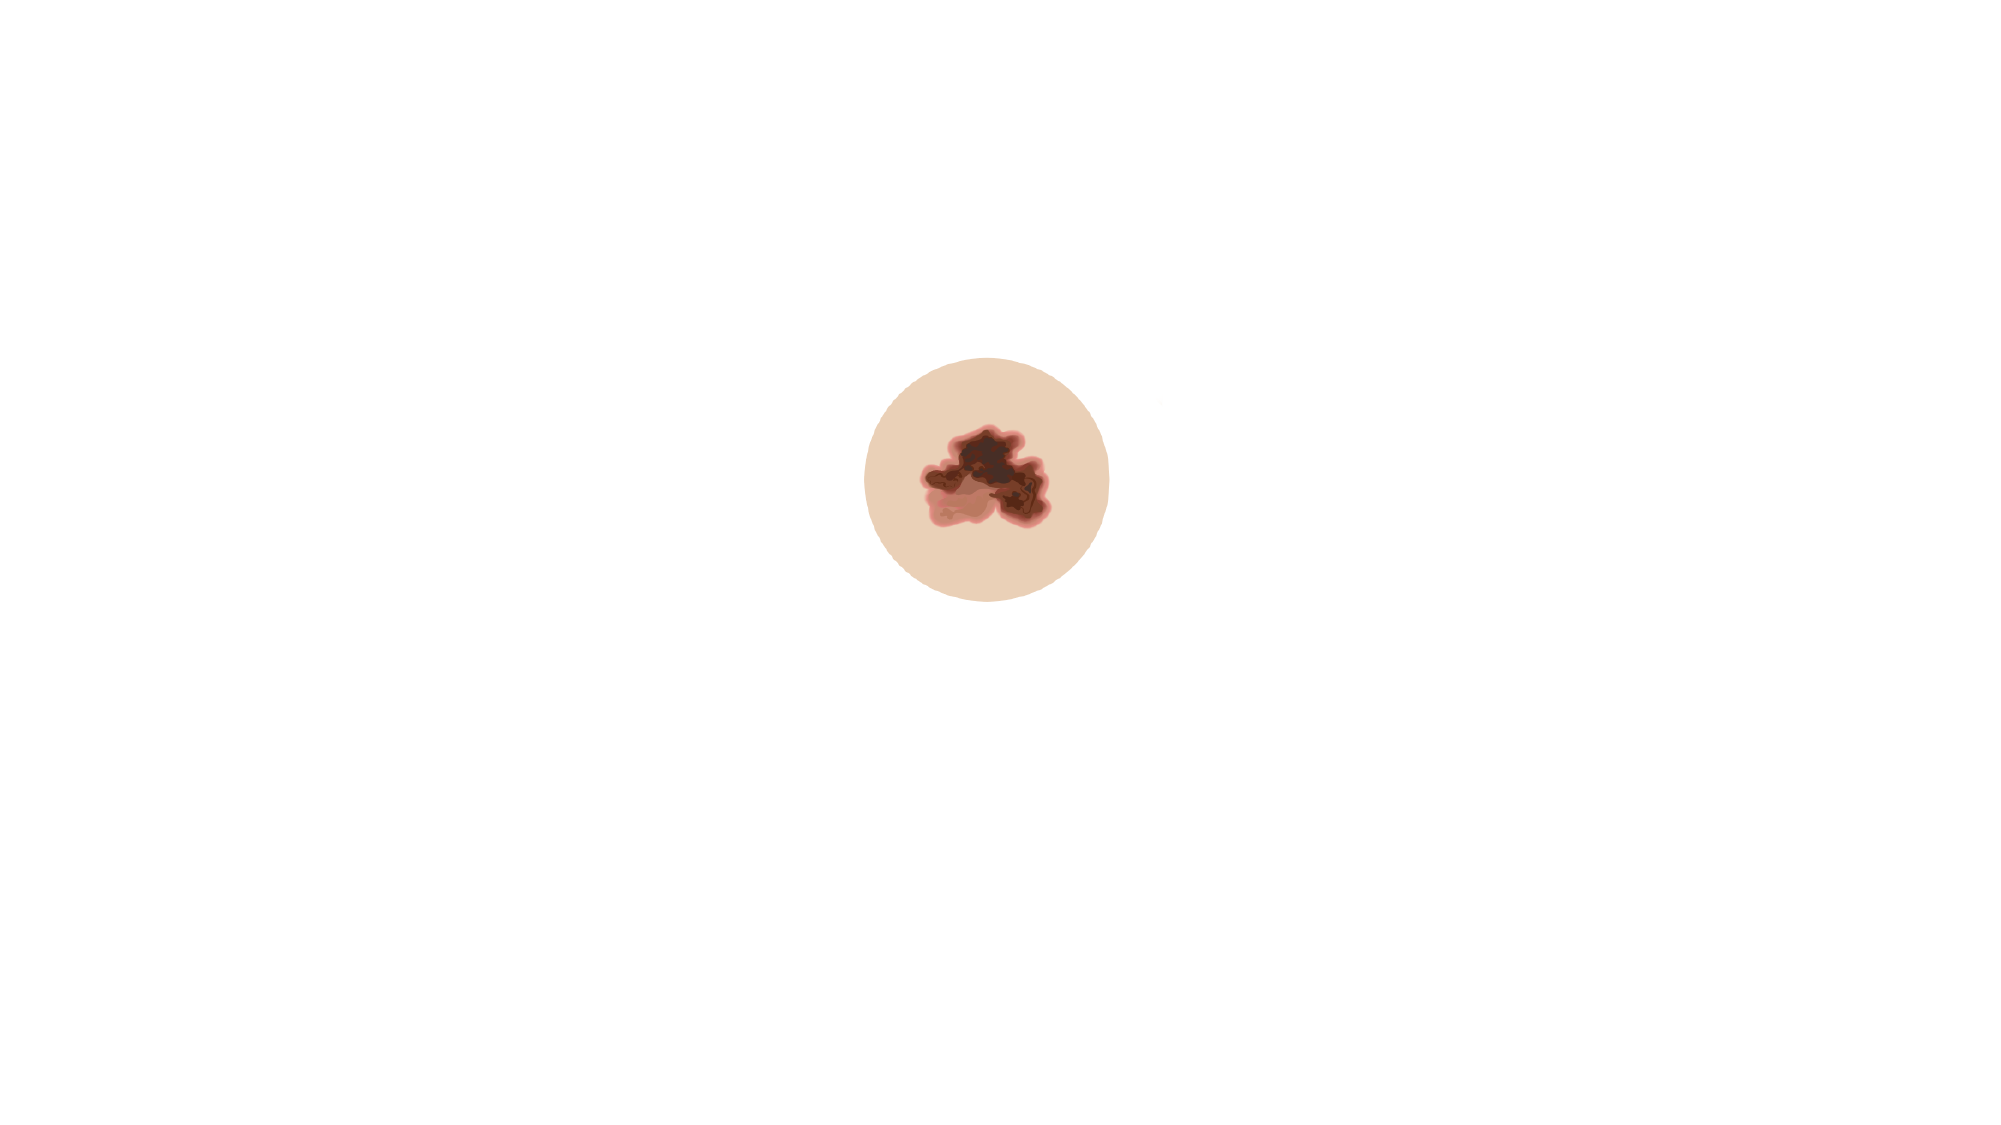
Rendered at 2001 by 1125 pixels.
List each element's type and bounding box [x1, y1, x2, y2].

picture [798, 312, 1163, 729]
